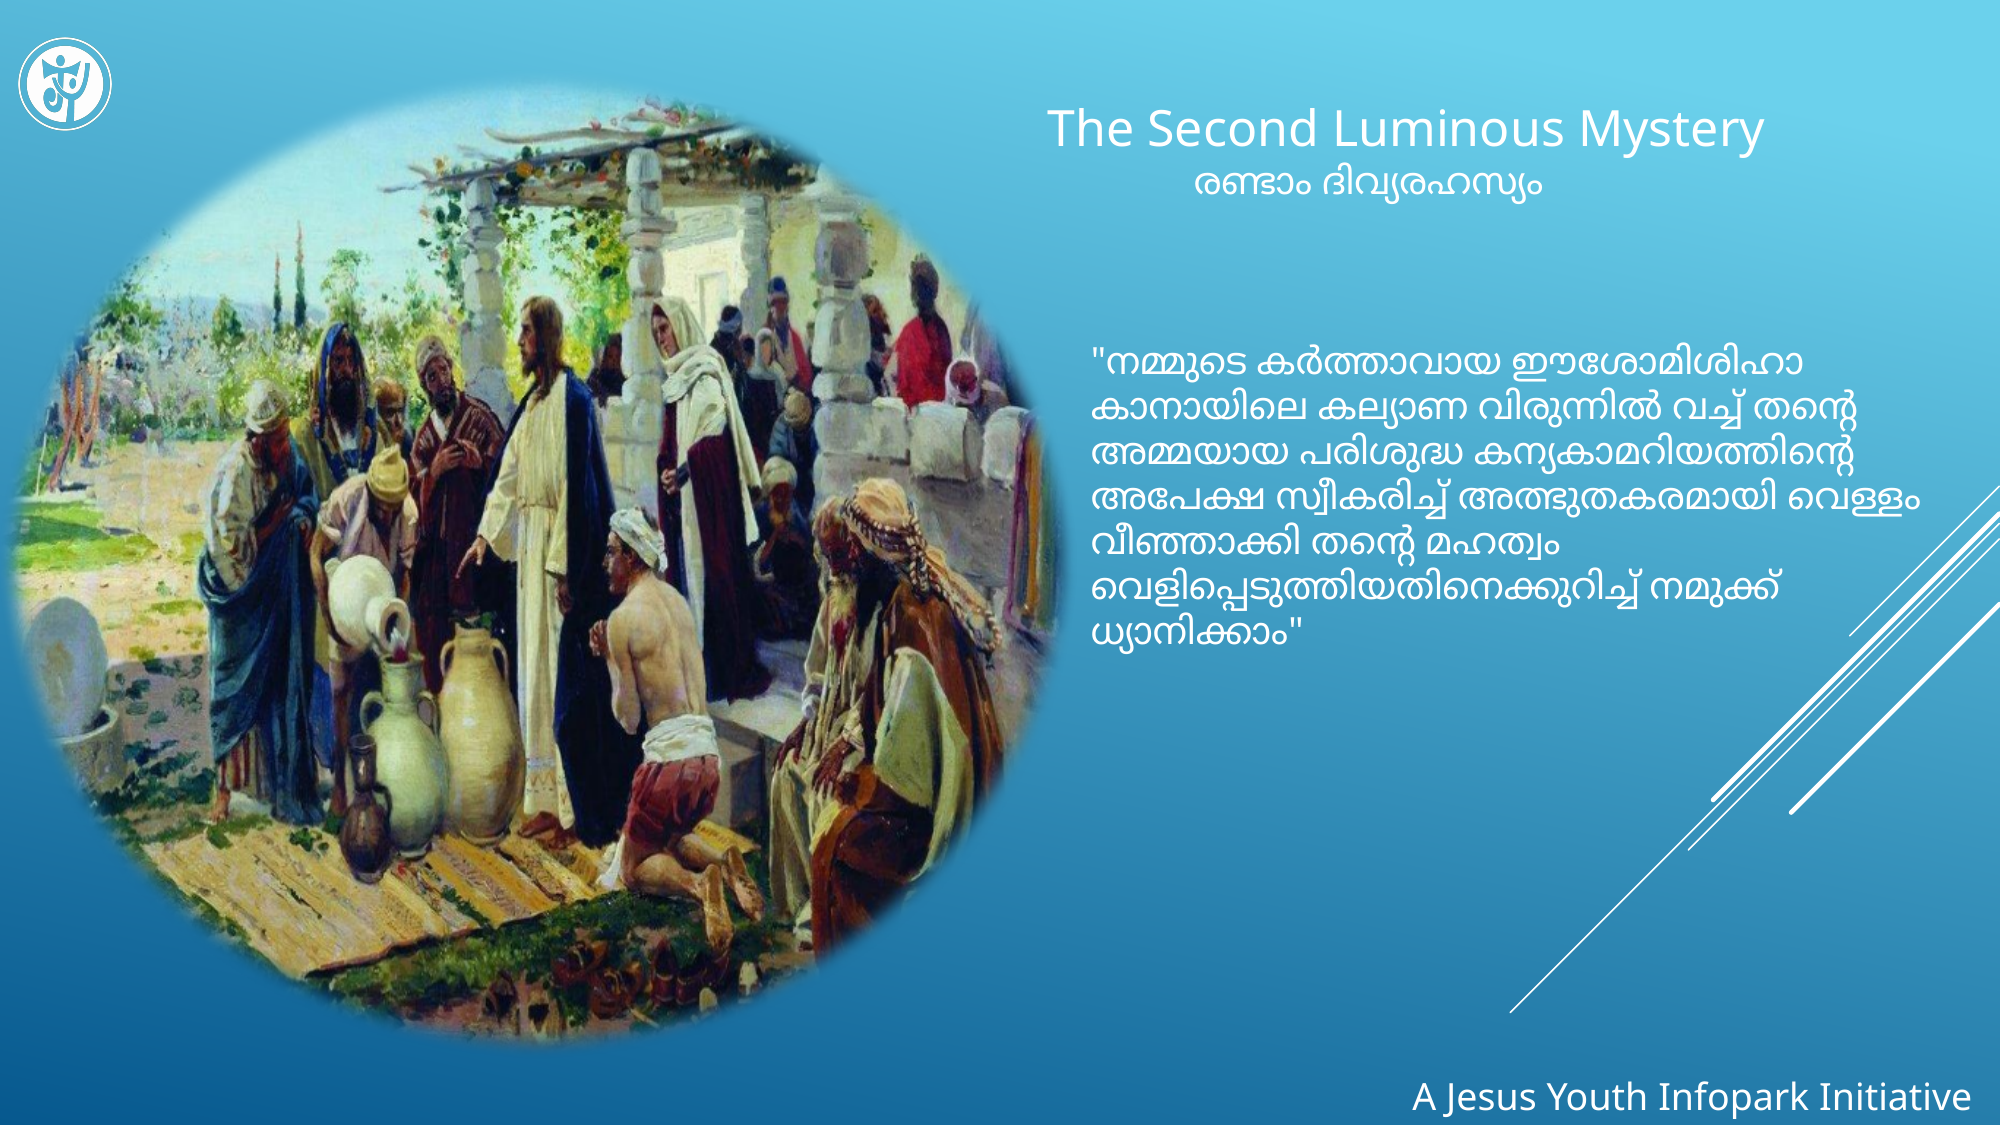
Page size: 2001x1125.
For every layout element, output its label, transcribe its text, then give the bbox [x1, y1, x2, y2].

picture [0, 36, 1077, 1059]
text_box "നമ്മുടെ കര്‍ത്താവായ ഈശോമിശിഹാ കാനായിലെ കല്യാണ വിരുന്നില്‍ വച്ച് തന്‍റെ അമ്മയായ പരിശുദ്ധ കന്യകാമറിയത്തിന്‍റെ അപേക്ഷ സ്വീകരിച്ച് അത്ഭുതകരമായി വെള്ളം വീഞ്ഞാക്കി തന്‍റെ മഹത്വം വെളിപ്പെടുത്തിയതിനെക്കുറിച്ച് നമുക്ക് ധ്യാനിക്കാം" [1077, 329, 1950, 659]
text_box രണ്ടാം ദിവ്യരഹസ്യം [1179, 149, 1721, 210]
text_box A Jesus Youth Infopark Initiative [1397, 1065, 2000, 1125]
text_box The Second Luminous Mystery [1077, 89, 1824, 164]
